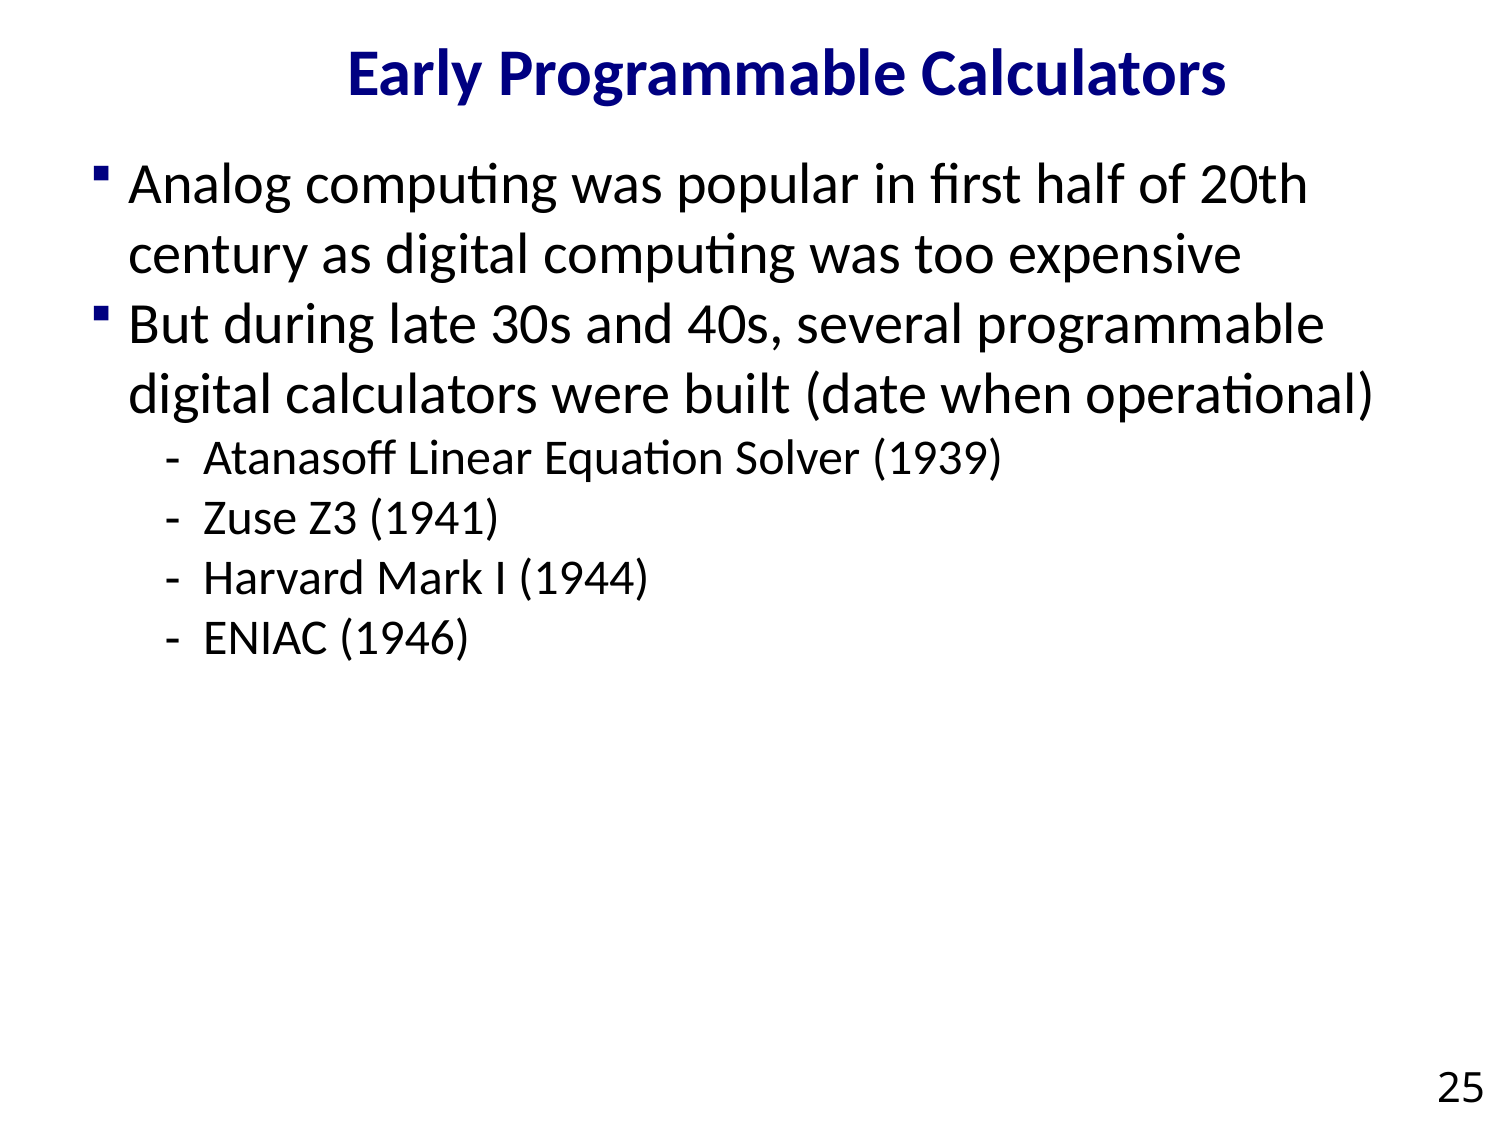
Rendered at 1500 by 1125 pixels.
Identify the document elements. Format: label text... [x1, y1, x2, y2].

slide_number 25 [1362, 1085, 1500, 1125]
title Early Programmable Calculators [199, 12, 1376, 126]
list Analog computing was popular in first half of 20th century as digital computing was too expensive But during late 30s and 40s, several programmable digital calculators were built (date when operational) Atanasoff Linear Equation Solver (1939) Zuse Z3 (1941) Harvard Mark I (1944) ENIAC (1946) [74, 137, 1425, 1051]
